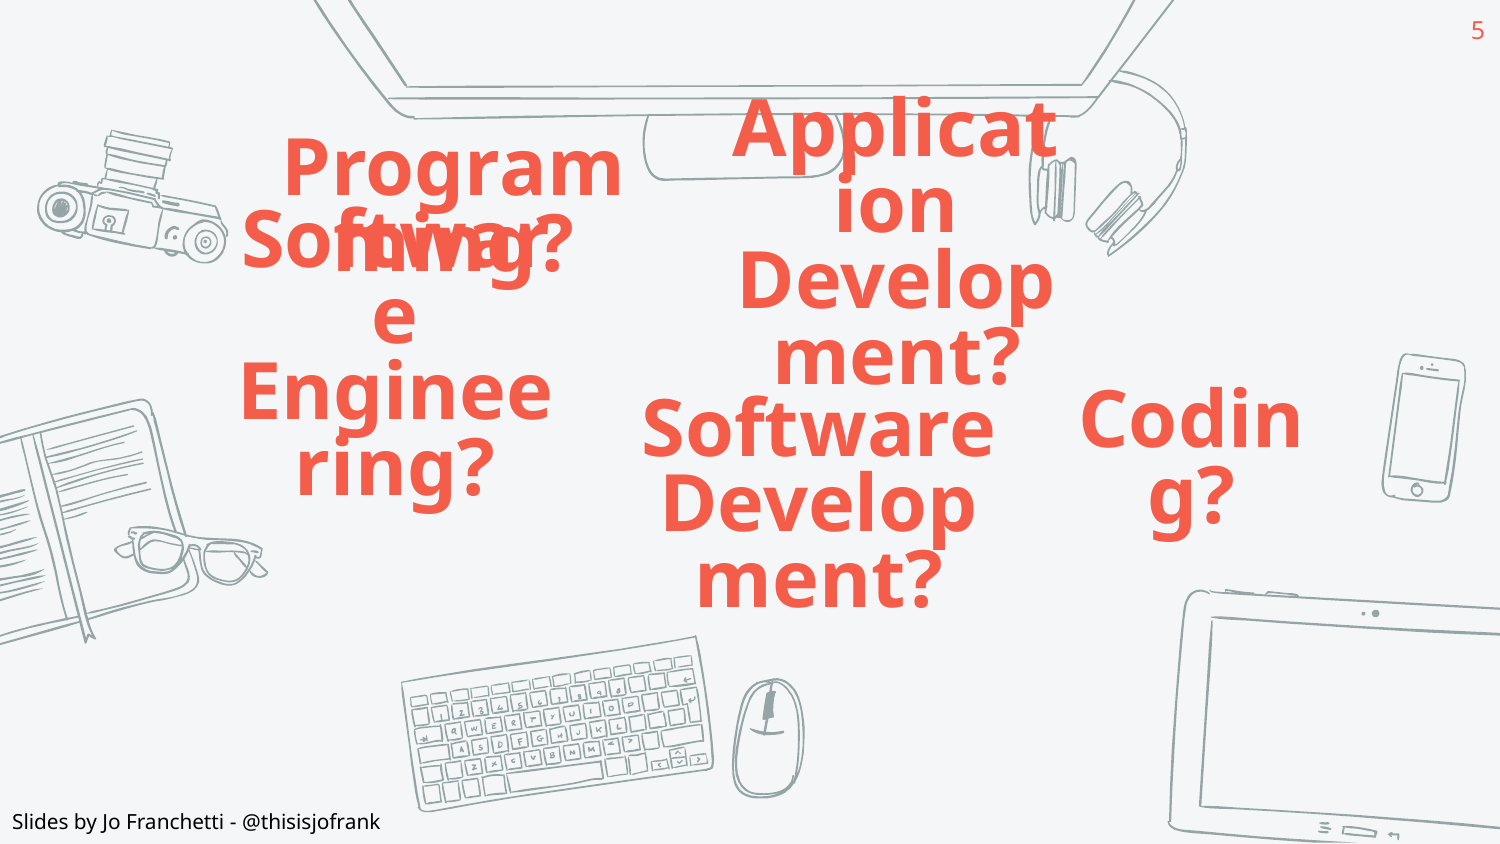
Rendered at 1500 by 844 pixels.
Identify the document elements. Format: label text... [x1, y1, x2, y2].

title Programming? [259, 187, 648, 302]
title Application Development? [706, 244, 1087, 415]
slide_number 5 [1435, 0, 1500, 53]
title Software Development? [608, 457, 1029, 639]
title Software Engineering? [220, 344, 570, 526]
title Coding? [1048, 439, 1336, 554]
